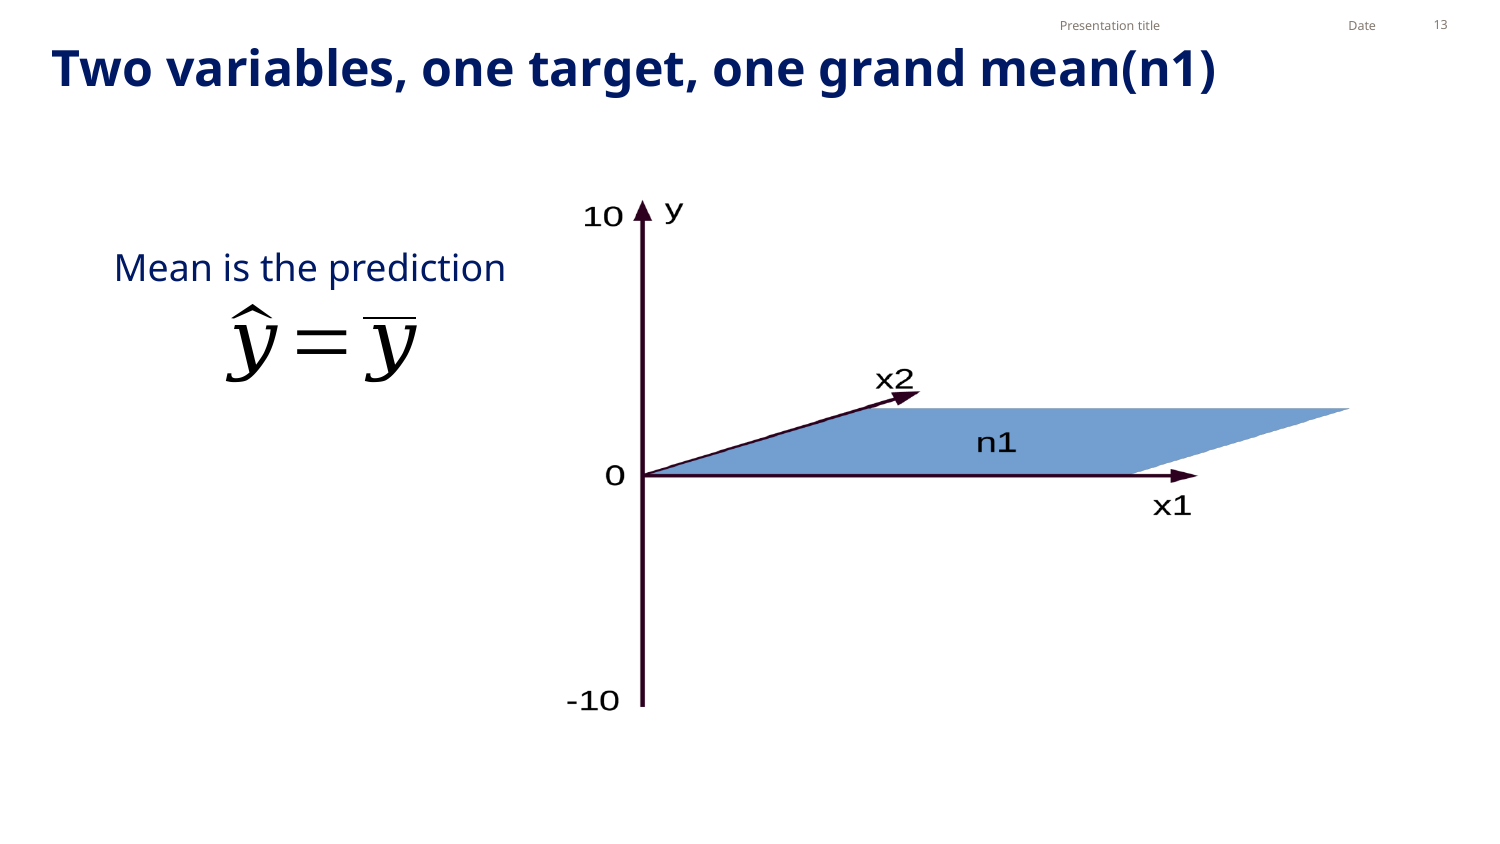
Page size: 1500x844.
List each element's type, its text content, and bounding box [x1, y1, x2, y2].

text_box Mean is the prediction [98, 236, 522, 297]
footer Presentation title [684, 17, 1161, 34]
slide_number 13 [1396, 17, 1448, 34]
picture [535, 97, 1408, 804]
slide_number Date [1178, 17, 1377, 34]
title Two variables, one target, one grand mean(n1) [51, 33, 1448, 99]
